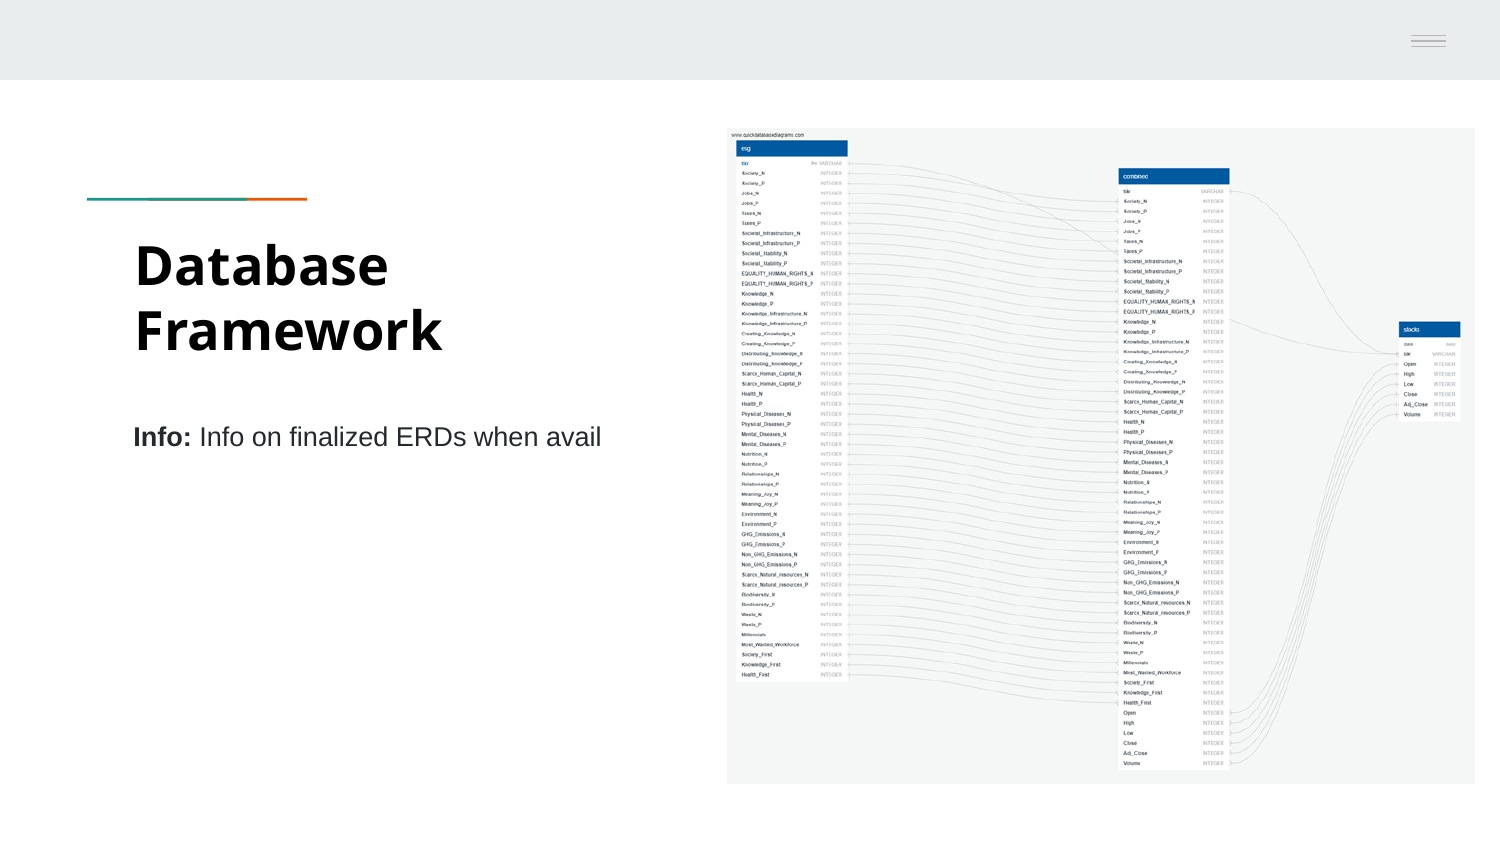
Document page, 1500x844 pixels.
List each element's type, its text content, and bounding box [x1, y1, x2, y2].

title Database Framework [119, 216, 703, 386]
picture [727, 128, 1476, 785]
list Info: Info on finalized ERDs when avail [118, 399, 695, 582]
